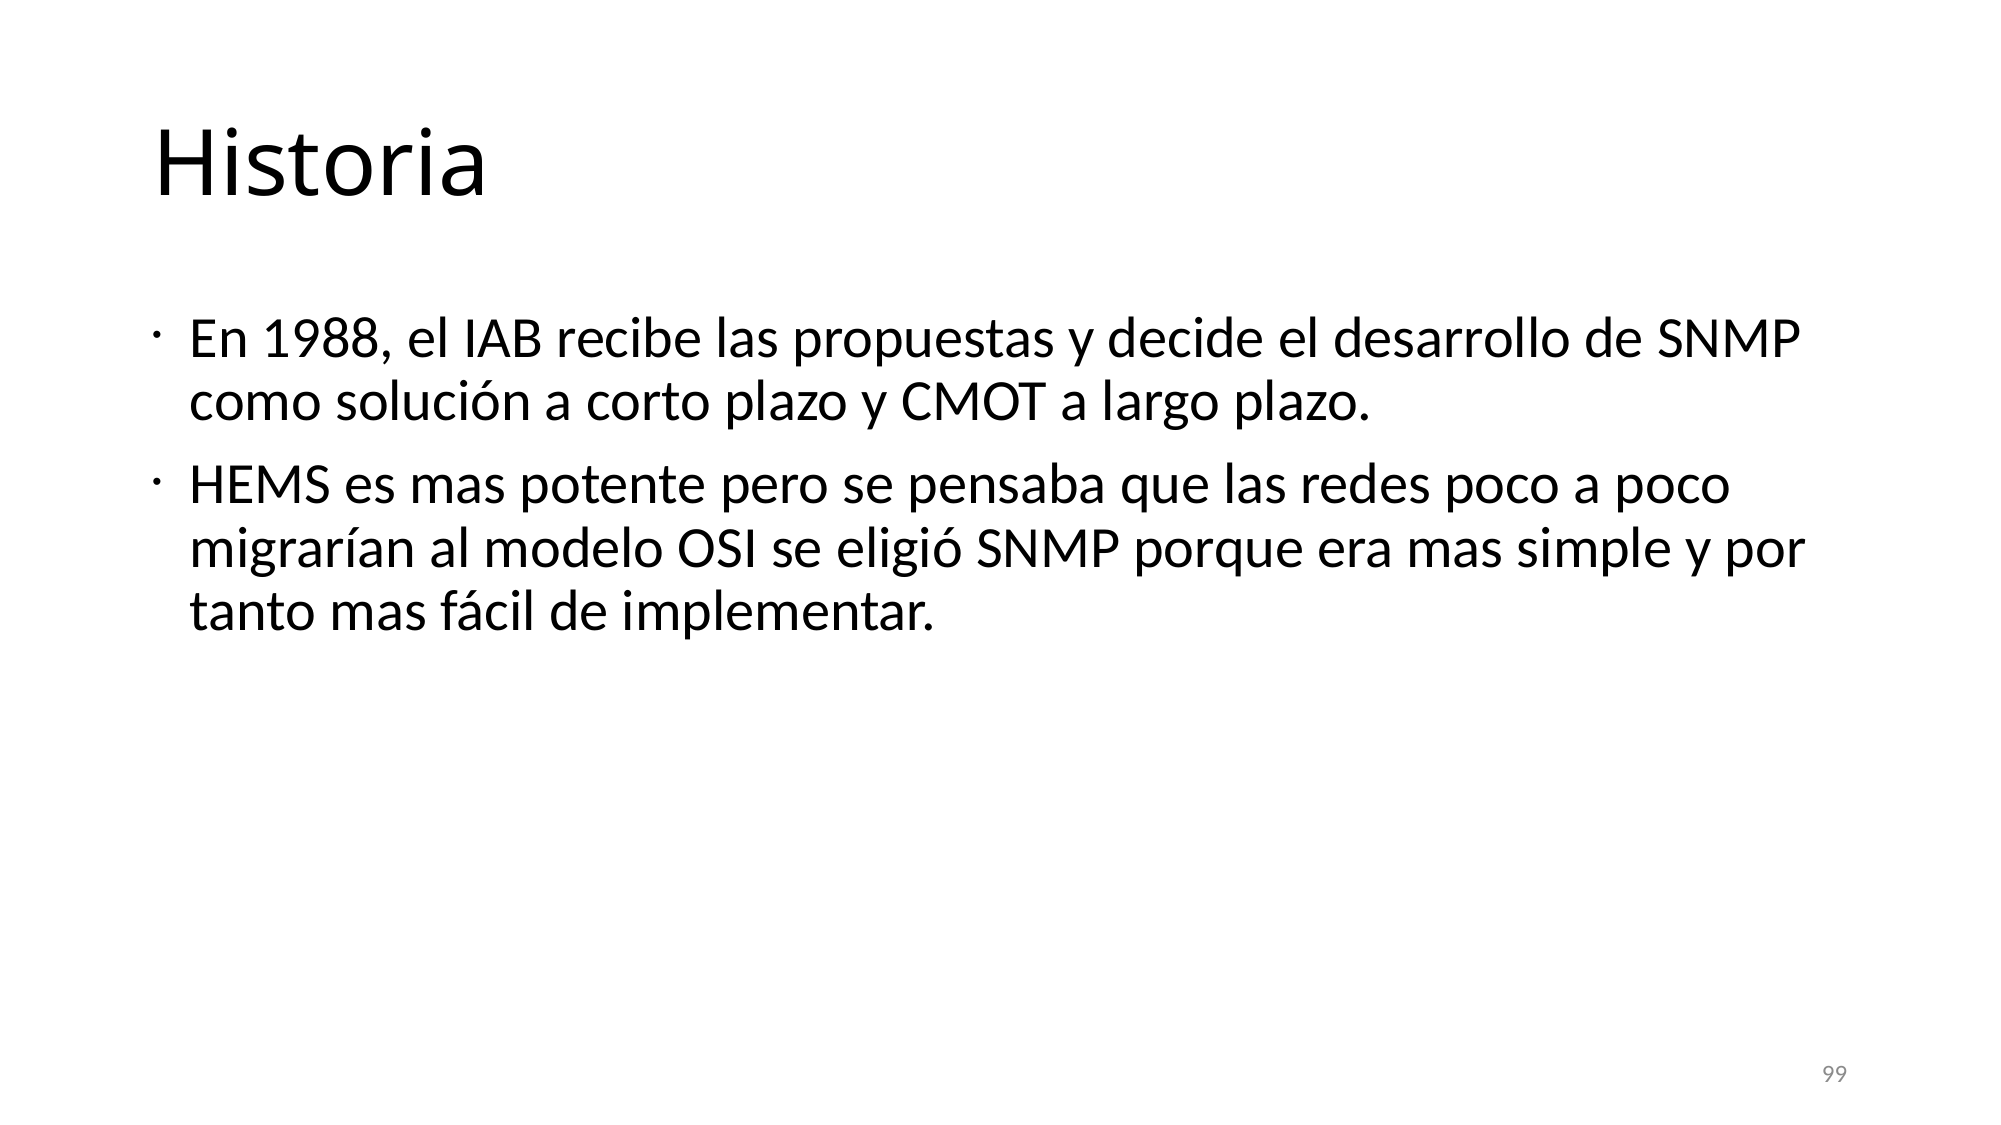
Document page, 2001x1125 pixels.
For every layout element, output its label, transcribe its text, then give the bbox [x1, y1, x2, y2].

list En 1988, el IAB recibe las propuestas y decide el desarrollo de SNMP como solución a corto plazo y CMOT a largo plazo. HEMS es mas potente pero se pensaba que las redes poco a poco migrarían al modelo OSI se eligió SNMP porque era mas simple y por tanto mas fácil de implementar. [137, 299, 1863, 1014]
slide_number 99 [1412, 1042, 1863, 1103]
title Historia [137, 59, 1863, 278]
